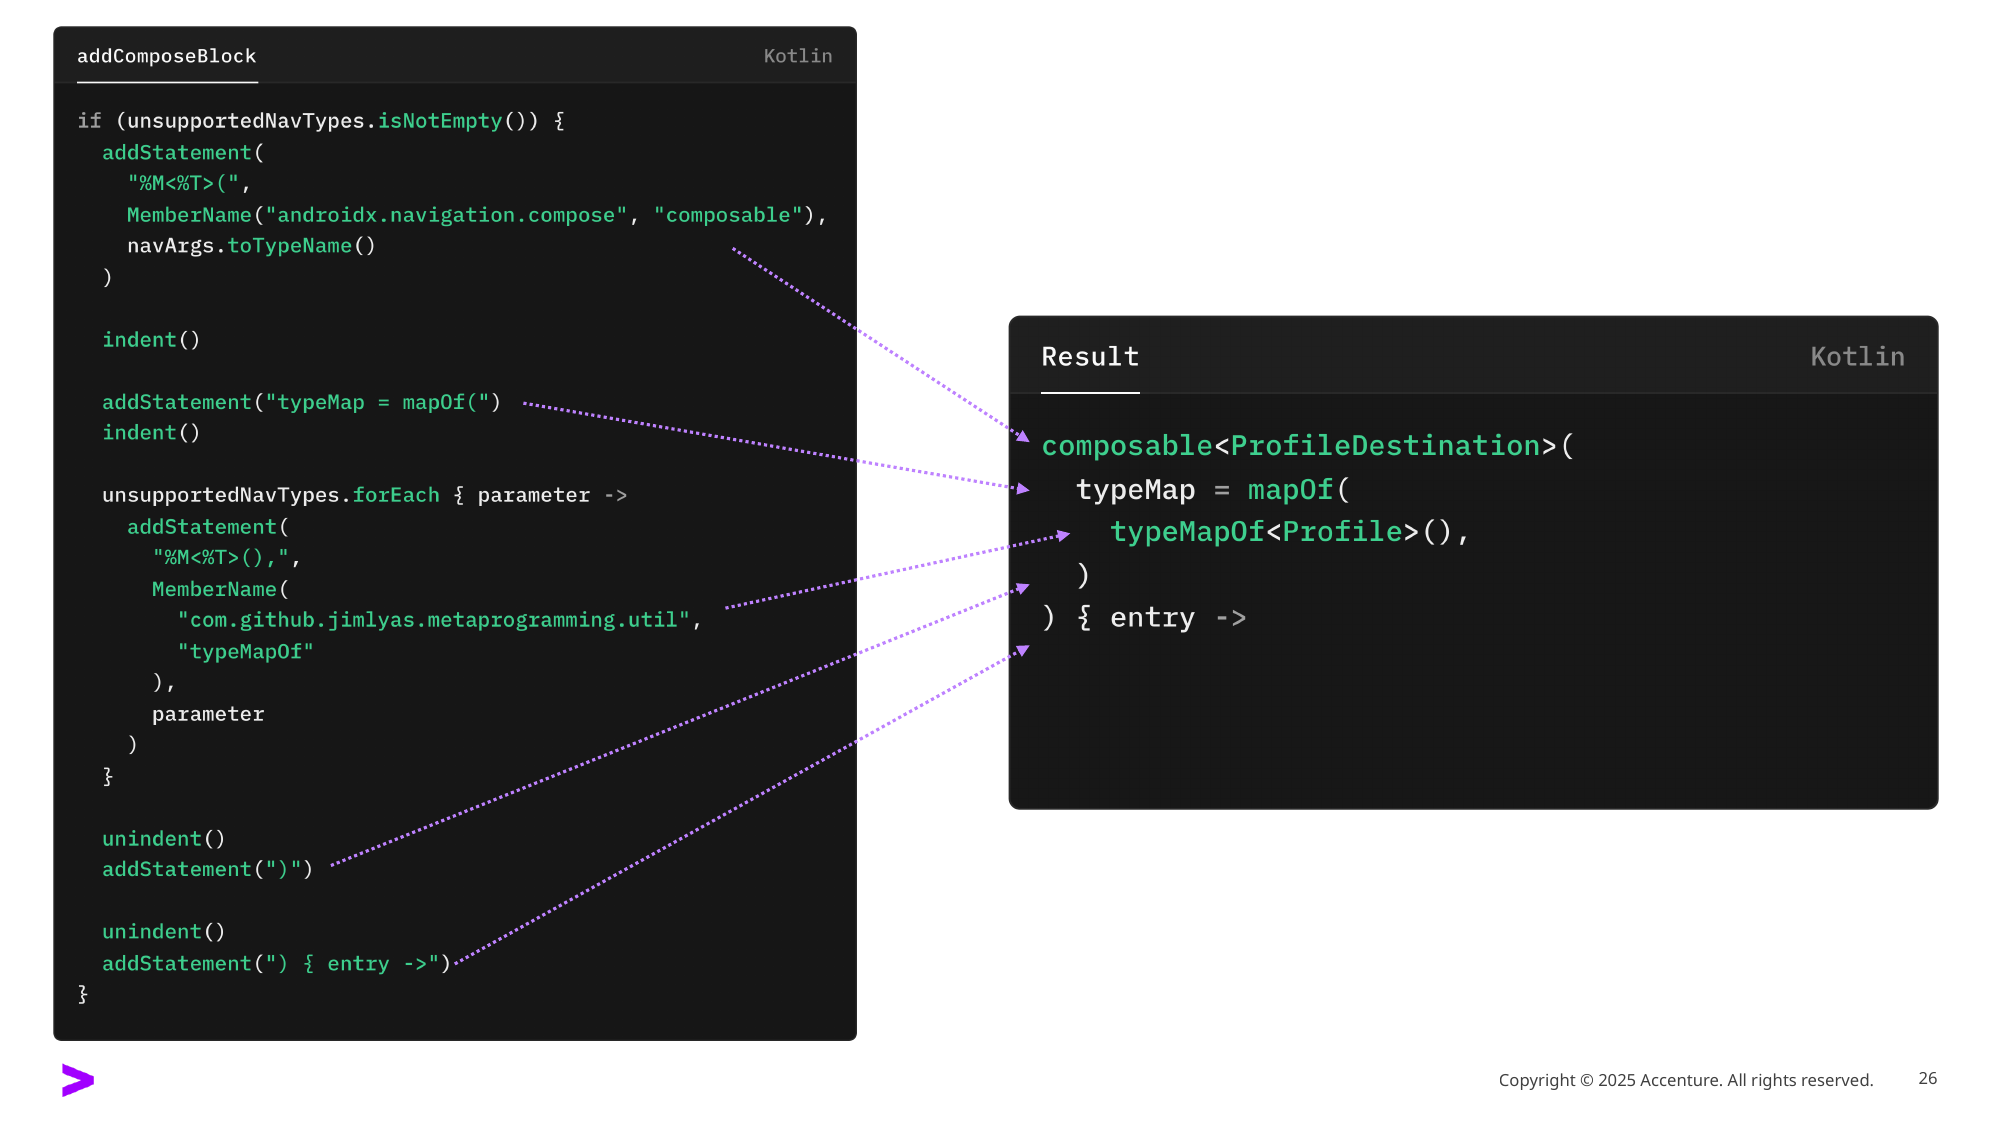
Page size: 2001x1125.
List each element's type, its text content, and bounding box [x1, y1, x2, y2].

picture [31, 4, 879, 1097]
slide_number 26 [1875, 1062, 1938, 1097]
picture [978, 285, 1969, 840]
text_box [725, 533, 1071, 609]
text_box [523, 403, 1030, 491]
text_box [330, 584, 1030, 866]
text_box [732, 248, 1030, 403]
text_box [454, 645, 1030, 964]
